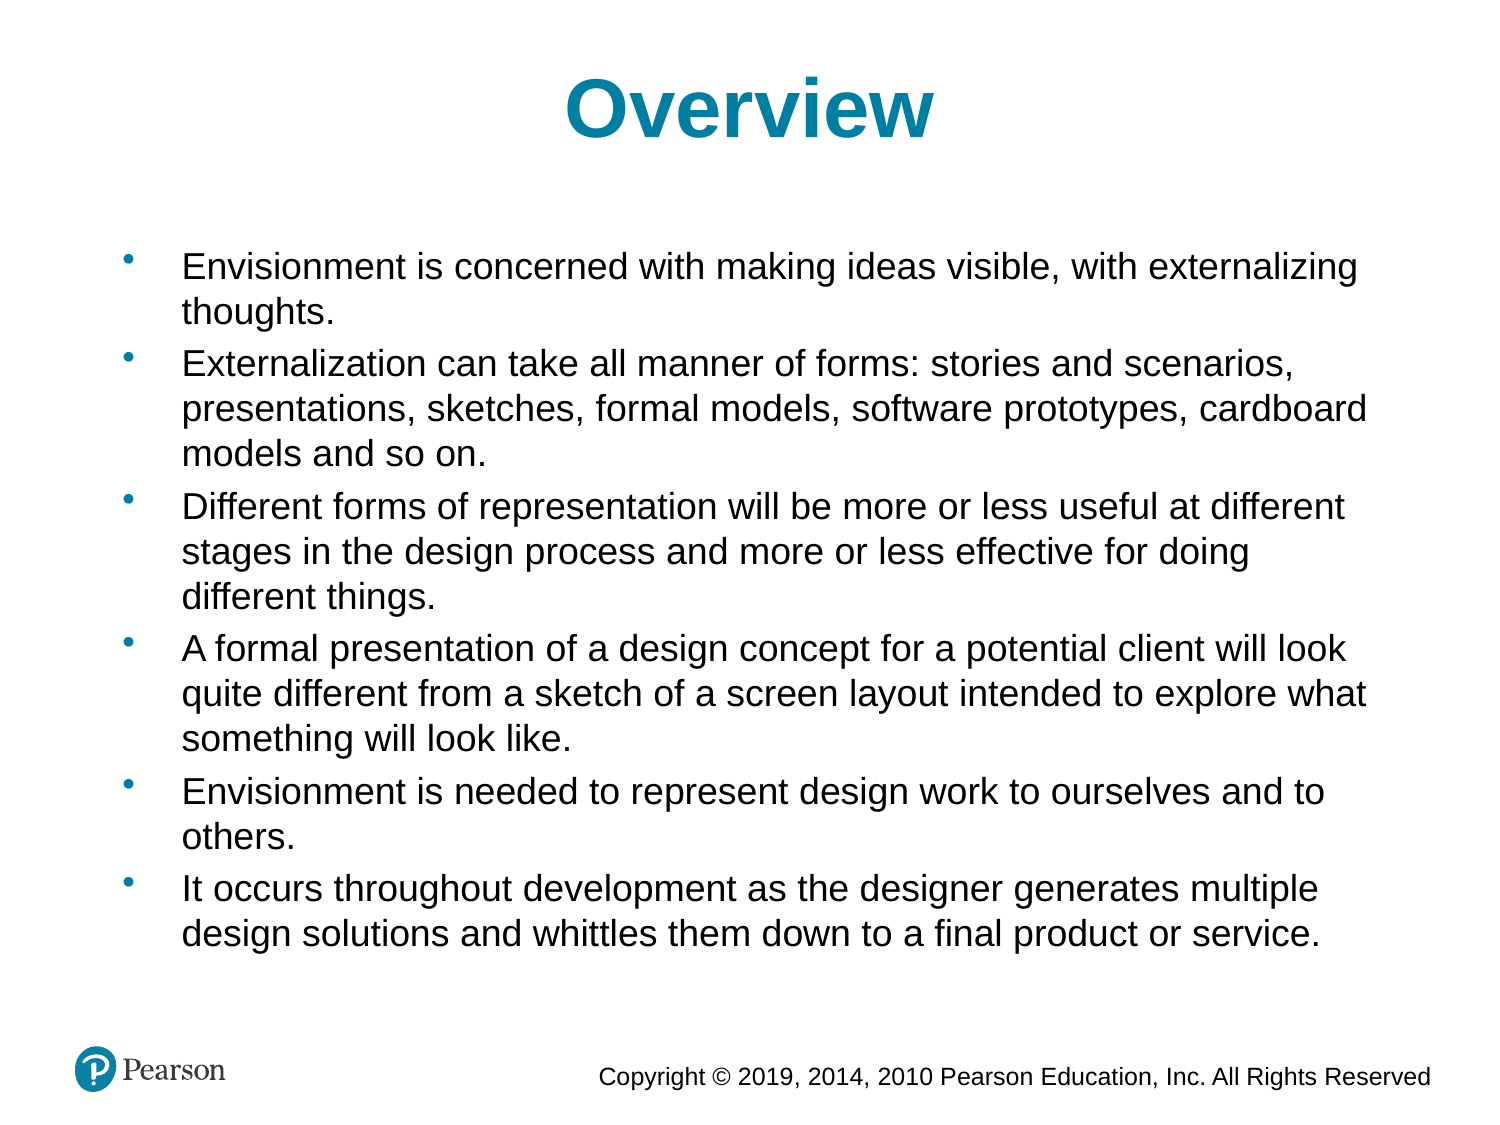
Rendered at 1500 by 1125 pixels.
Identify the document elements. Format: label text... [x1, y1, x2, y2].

list Envisionment is concerned with making ideas visible, with externalizing thoughts. Externalization can take all manner of forms: stories and scenarios, presentations, sketches, formal models, software prototypes, cardboard models and so on. Different forms of representation will be more or less useful at different stages in the design process and more or less effective for doing different things. A formal presentation of a design concept for a potential client will look quite different from a sketch of a screen layout intended to explore what something will look like. Envisionment is needed to represent design work to ourselves and to others. It occurs throughout development as the designer generates multiple design solutions and whittles them down to a final product or service. [107, 234, 1402, 982]
title Overview [103, 66, 1397, 144]
